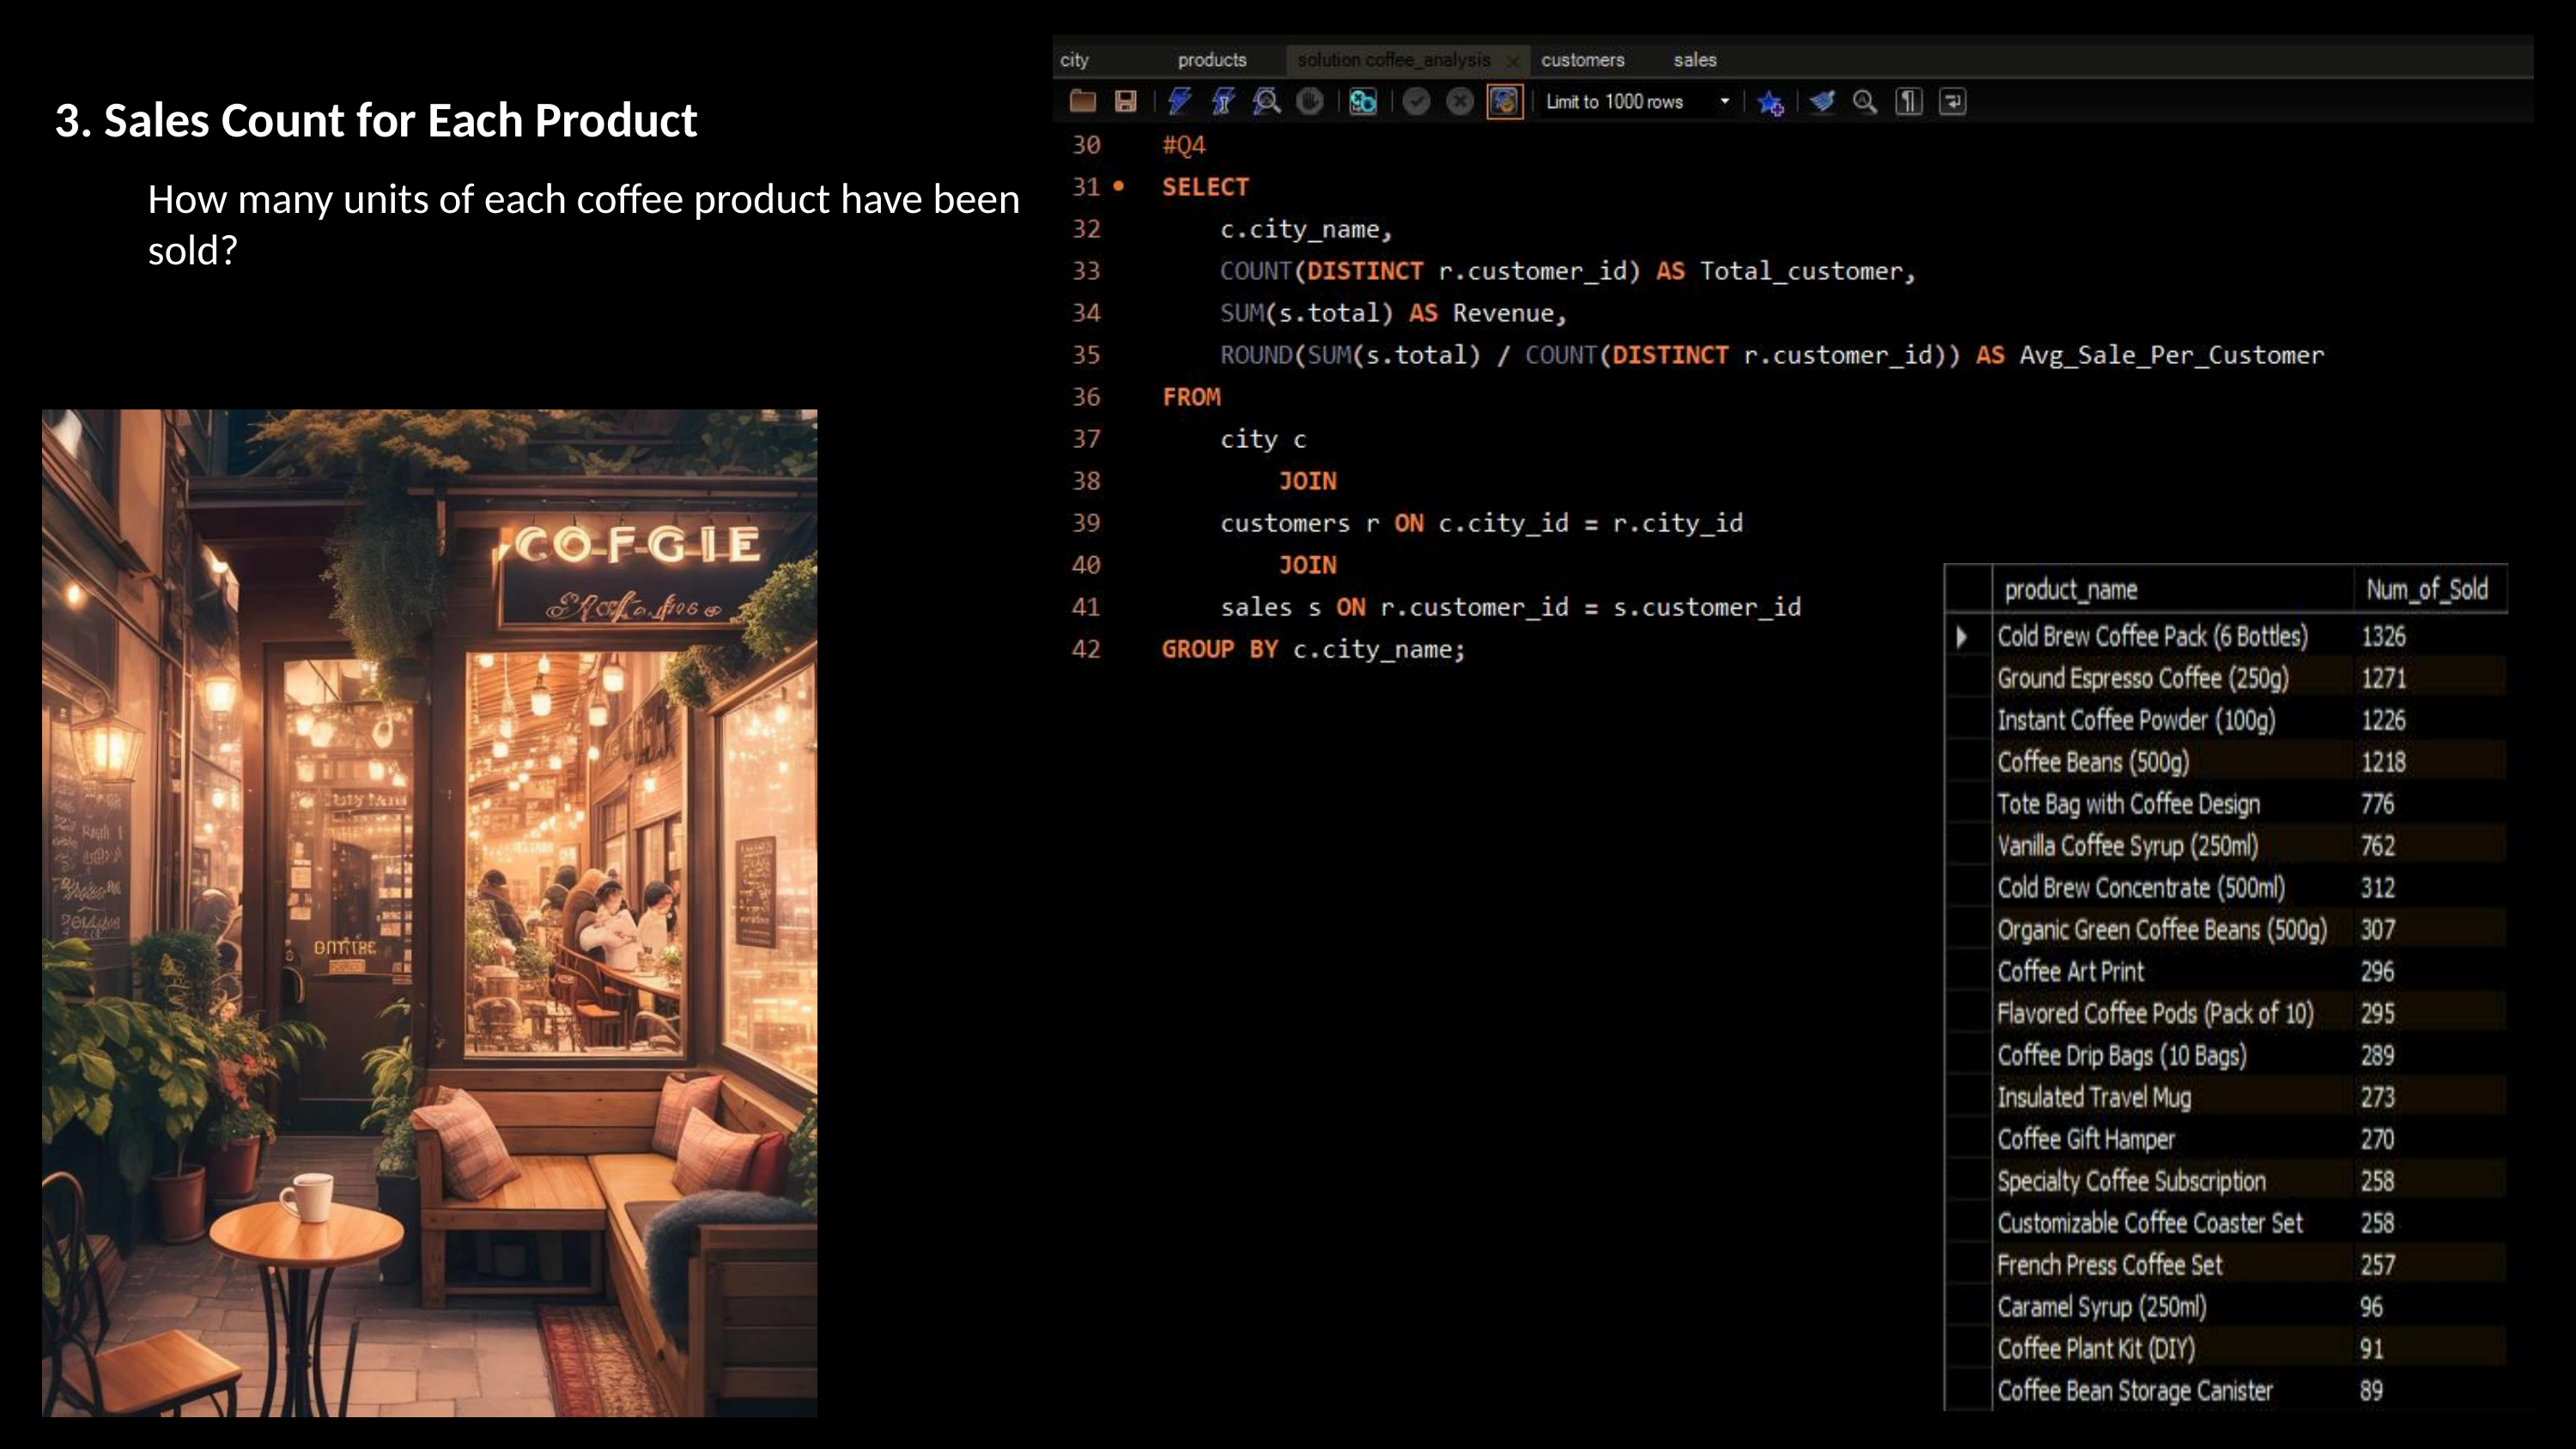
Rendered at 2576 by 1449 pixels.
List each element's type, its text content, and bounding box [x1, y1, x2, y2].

picture [41, 409, 817, 1417]
text_box 3. Sales Count for Each Product [42, 80, 720, 154]
picture [1053, 34, 2535, 1411]
text_box How many units of each coffee product have been sold? [135, 163, 1047, 280]
